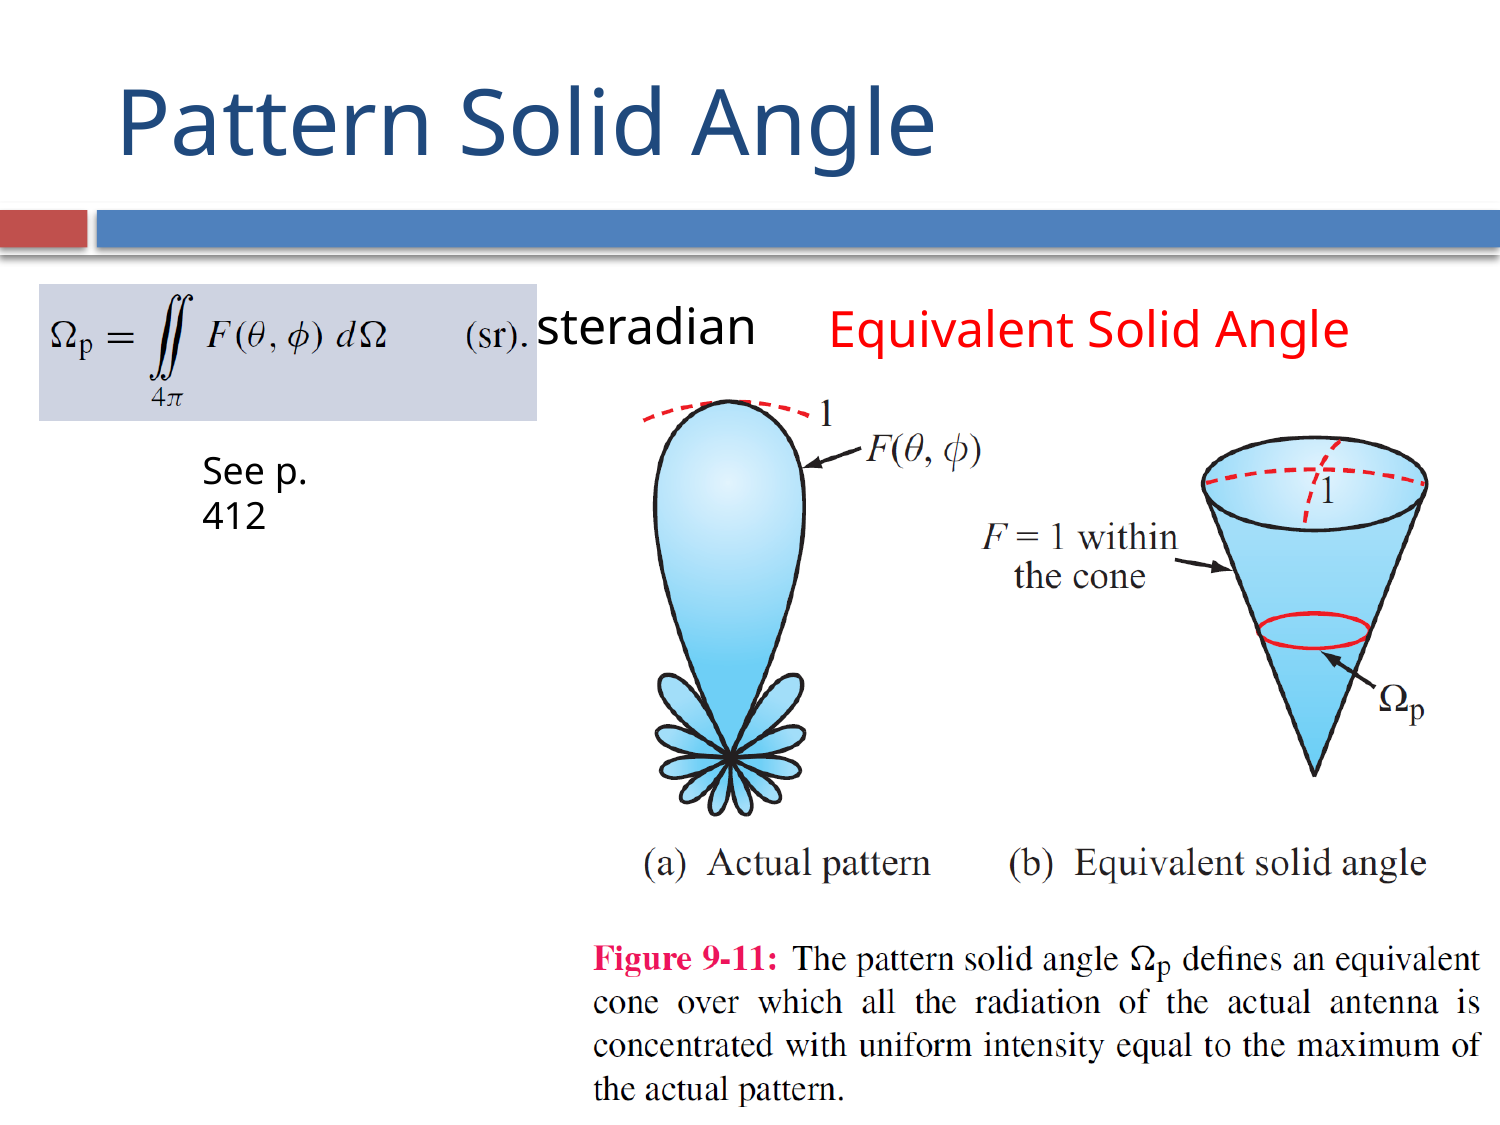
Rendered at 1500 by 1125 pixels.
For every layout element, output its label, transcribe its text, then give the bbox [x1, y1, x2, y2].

picture [583, 387, 1488, 1113]
title Pattern Solid Angle [100, 37, 1438, 200]
text_box Equivalent Solid Angle [814, 290, 1366, 366]
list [37, 282, 538, 422]
text_box See p. 412 [187, 439, 388, 545]
text_box steradian [540, 287, 773, 363]
